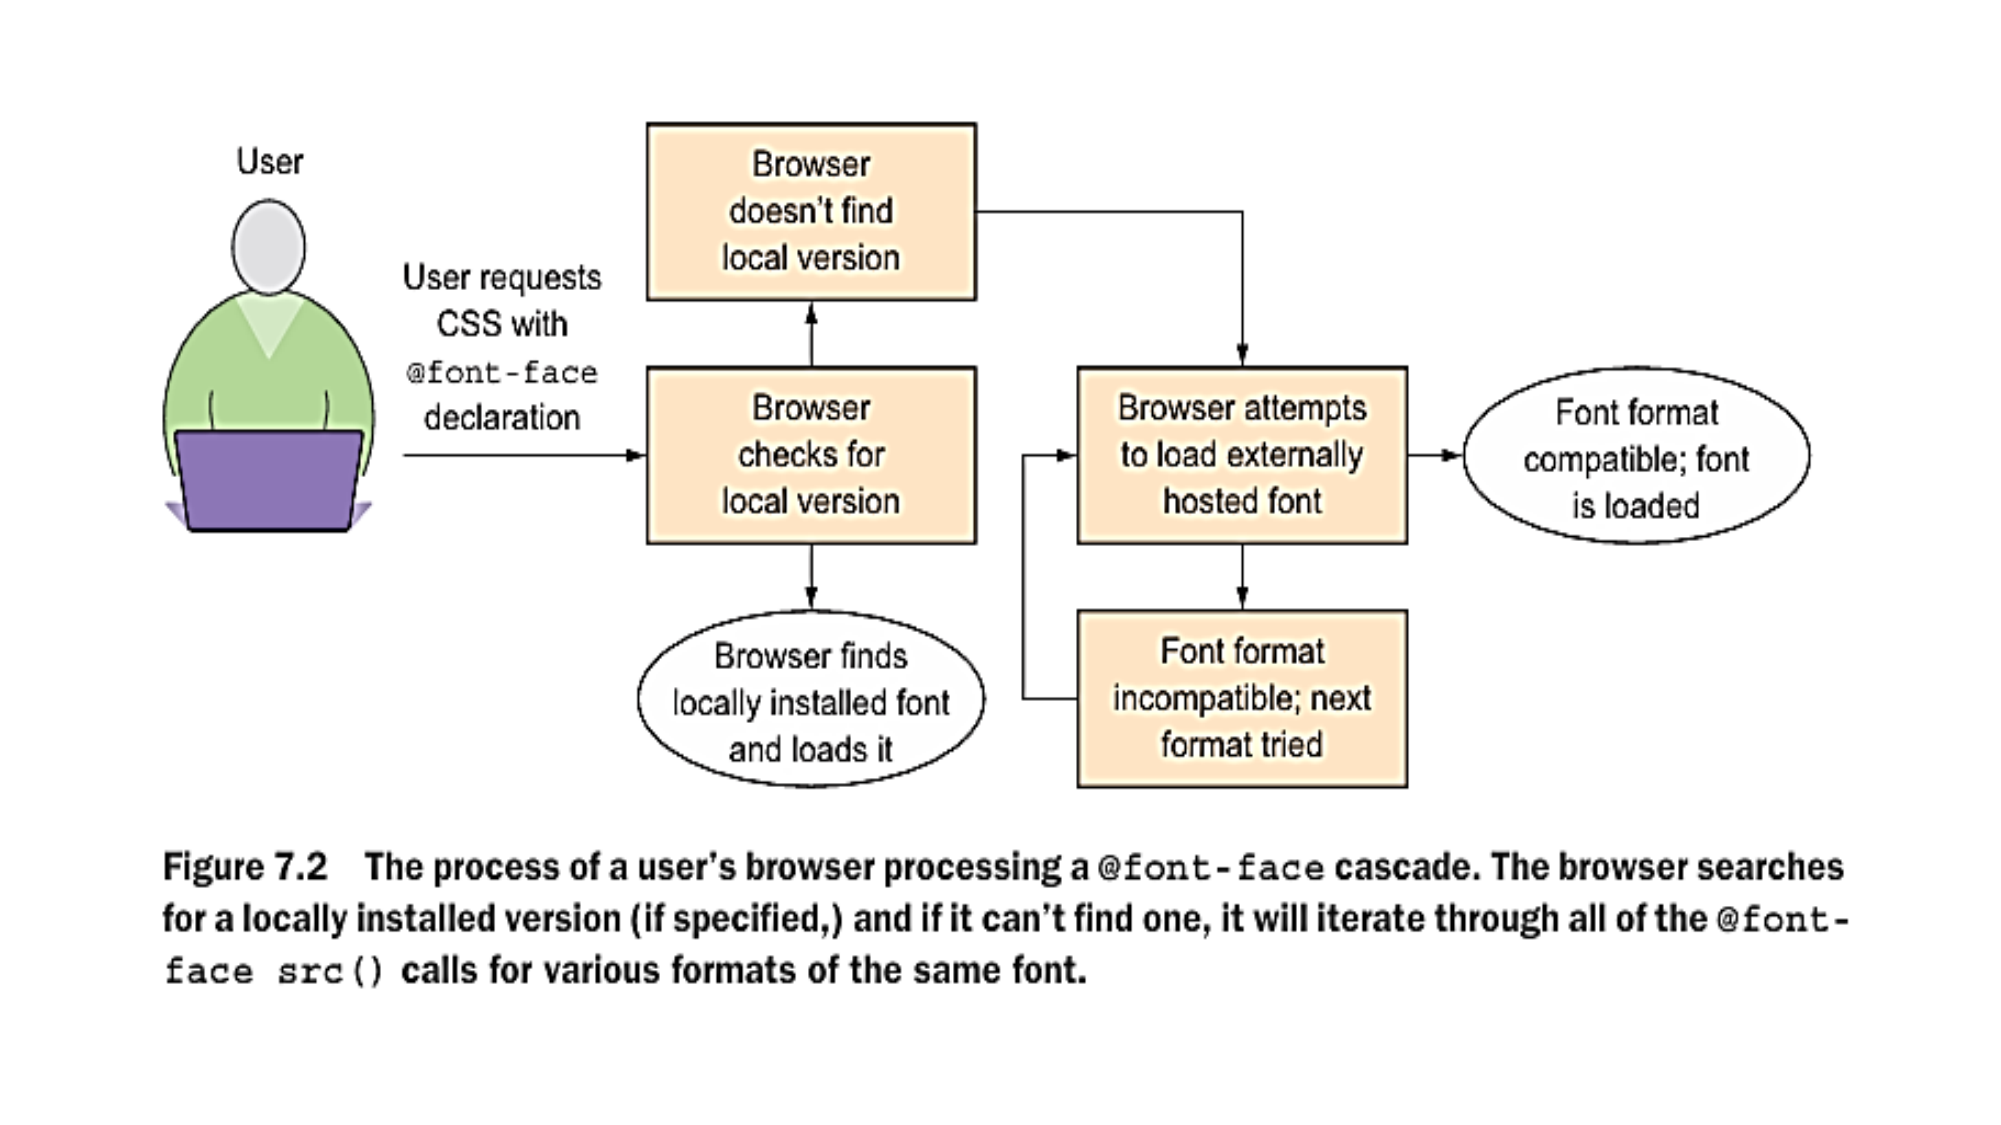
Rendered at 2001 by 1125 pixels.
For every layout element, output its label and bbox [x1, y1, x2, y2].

list [115, 103, 1888, 1001]
